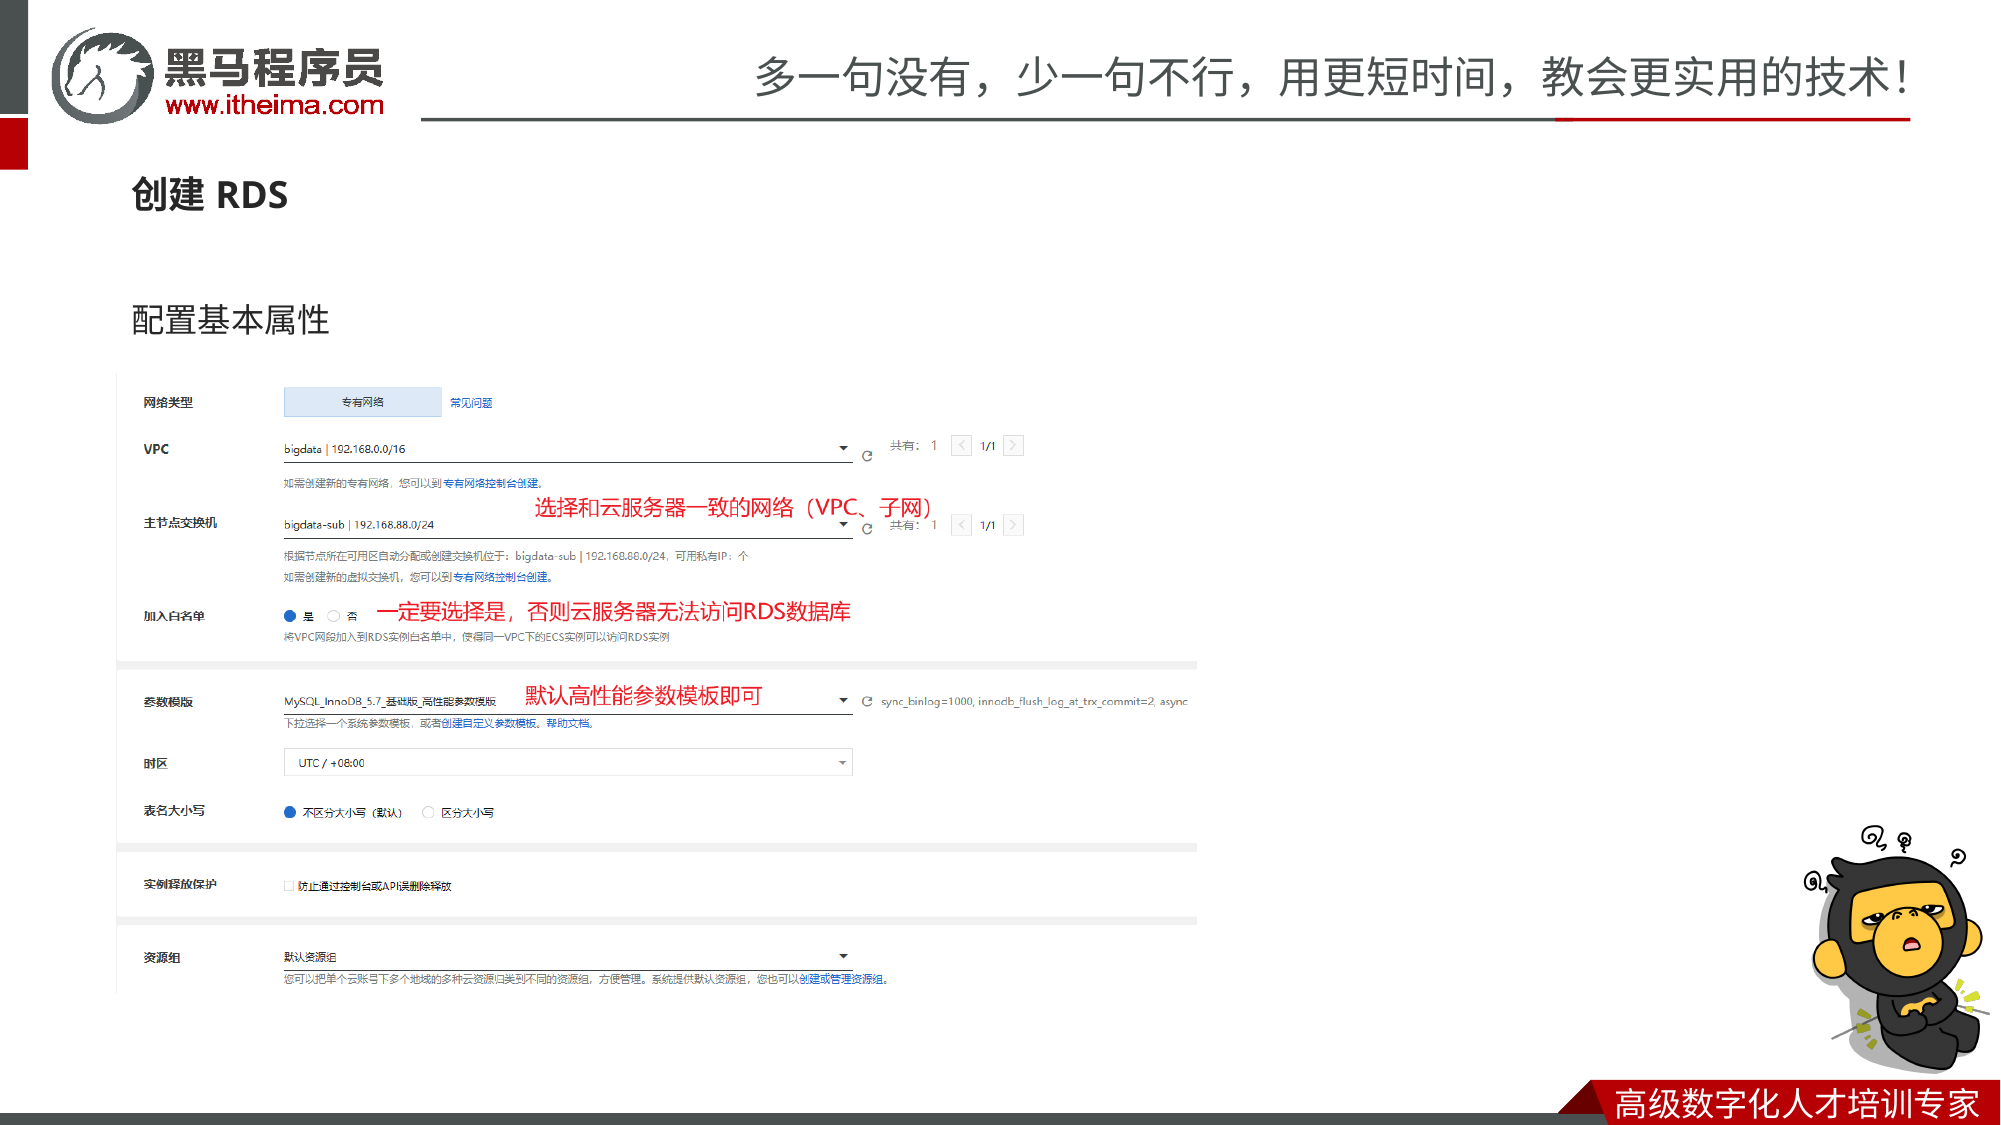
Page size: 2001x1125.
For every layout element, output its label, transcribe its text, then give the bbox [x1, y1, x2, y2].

picture [50, 26, 384, 125]
list 创建RDS [116, 154, 1872, 239]
picture [116, 373, 1197, 994]
list 配置基本属性 [116, 271, 1872, 964]
picture [1775, 815, 2000, 1079]
